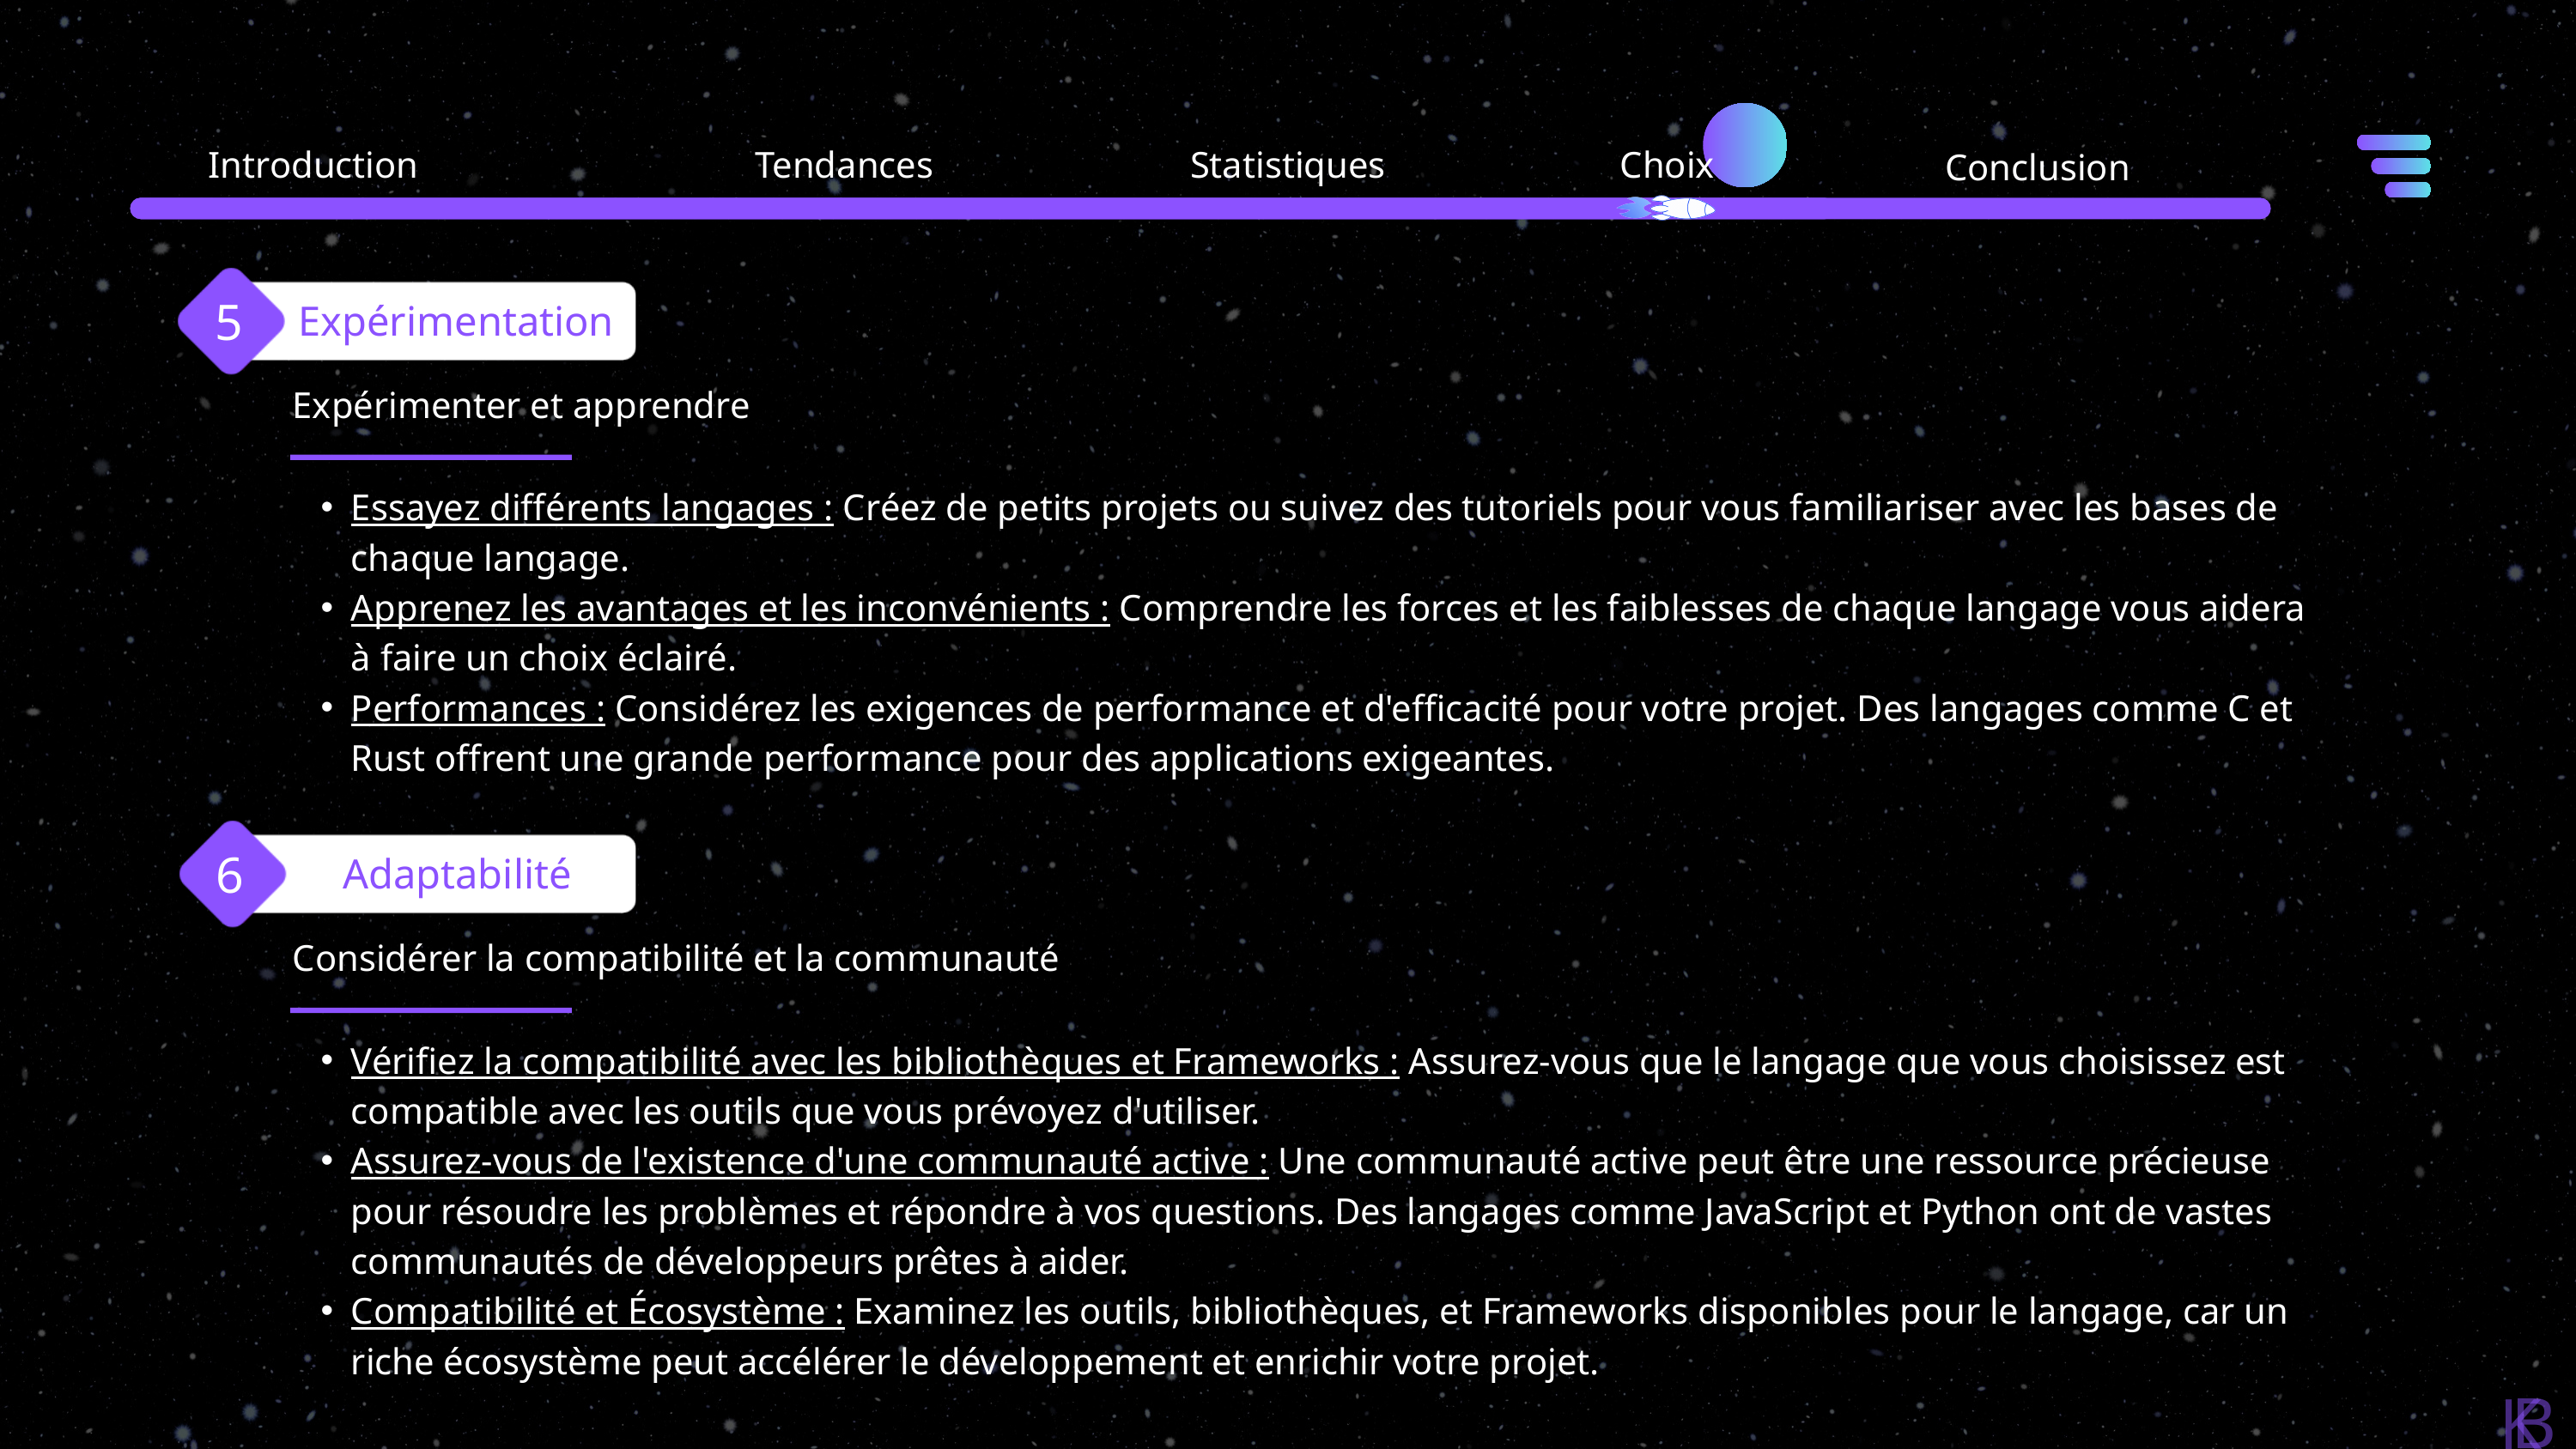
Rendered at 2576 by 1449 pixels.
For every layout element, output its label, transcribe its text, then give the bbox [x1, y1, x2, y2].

text_box Essayez différents langages : Créez de petits projets ou suivez des tutoriels pour vous familiariser avec les bases de chaque langage. Apprenez les avantages et les inconvénients : Comprendre les forces et les faiblesses de chaque langage vous aidera à faire un choix éclairé. Performances : Considérez les exigences de performance et d'efficacité pour votre projet. Des langages comme C et Rust offrent une grande performance pour des applications exigeantes. [290, 477, 2330, 779]
text_box 6 [201, 819, 258, 903]
text_box Statistiques [1107, 135, 1469, 186]
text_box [2370, 157, 2432, 174]
text_box Considérer la compatibilité et la communauté [292, 928, 1288, 979]
text_box Adaptabilité [291, 828, 623, 897]
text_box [2356, 134, 2432, 151]
text_box 5 [200, 266, 258, 350]
text_box Vérifiez la compatibilité avec les bibliothèques et Frameworks : Assurez-vous que le langage que vous choisissez est compatible avec les outils que vous prévoyez d'utiliser. Assurez-vous de l'existence d'une communauté active : Une communauté active peut être une ressource précieuse pour résoudre les problèmes et répondre à vos questions. Des langages comme JavaScript et Python ont de vastes communautés de développeurs prêtes à aider. Compatibilité et Écosystème : Examinez les outils, bibliothèques, et Frameworks disponibles pour le langage, car un riche écosystème peut accélérer le développement et enrichir votre projet. [290, 1031, 2330, 1382]
text_box [172, 262, 636, 382]
text_box Expérimenter et apprendre [292, 375, 1288, 426]
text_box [2384, 181, 2432, 198]
text_box [0, 0, 2576, 1449]
text_box [173, 815, 636, 934]
text_box Choix [1551, 135, 1698, 186]
text_box Conclusion [1868, 137, 2207, 189]
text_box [2478, 1374, 2576, 1449]
text_box Introduction [144, 135, 483, 186]
text_box Tendances [663, 135, 1025, 186]
picture [1613, 155, 1722, 262]
text_box Expérimentation [290, 276, 623, 344]
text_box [1702, 102, 1788, 188]
